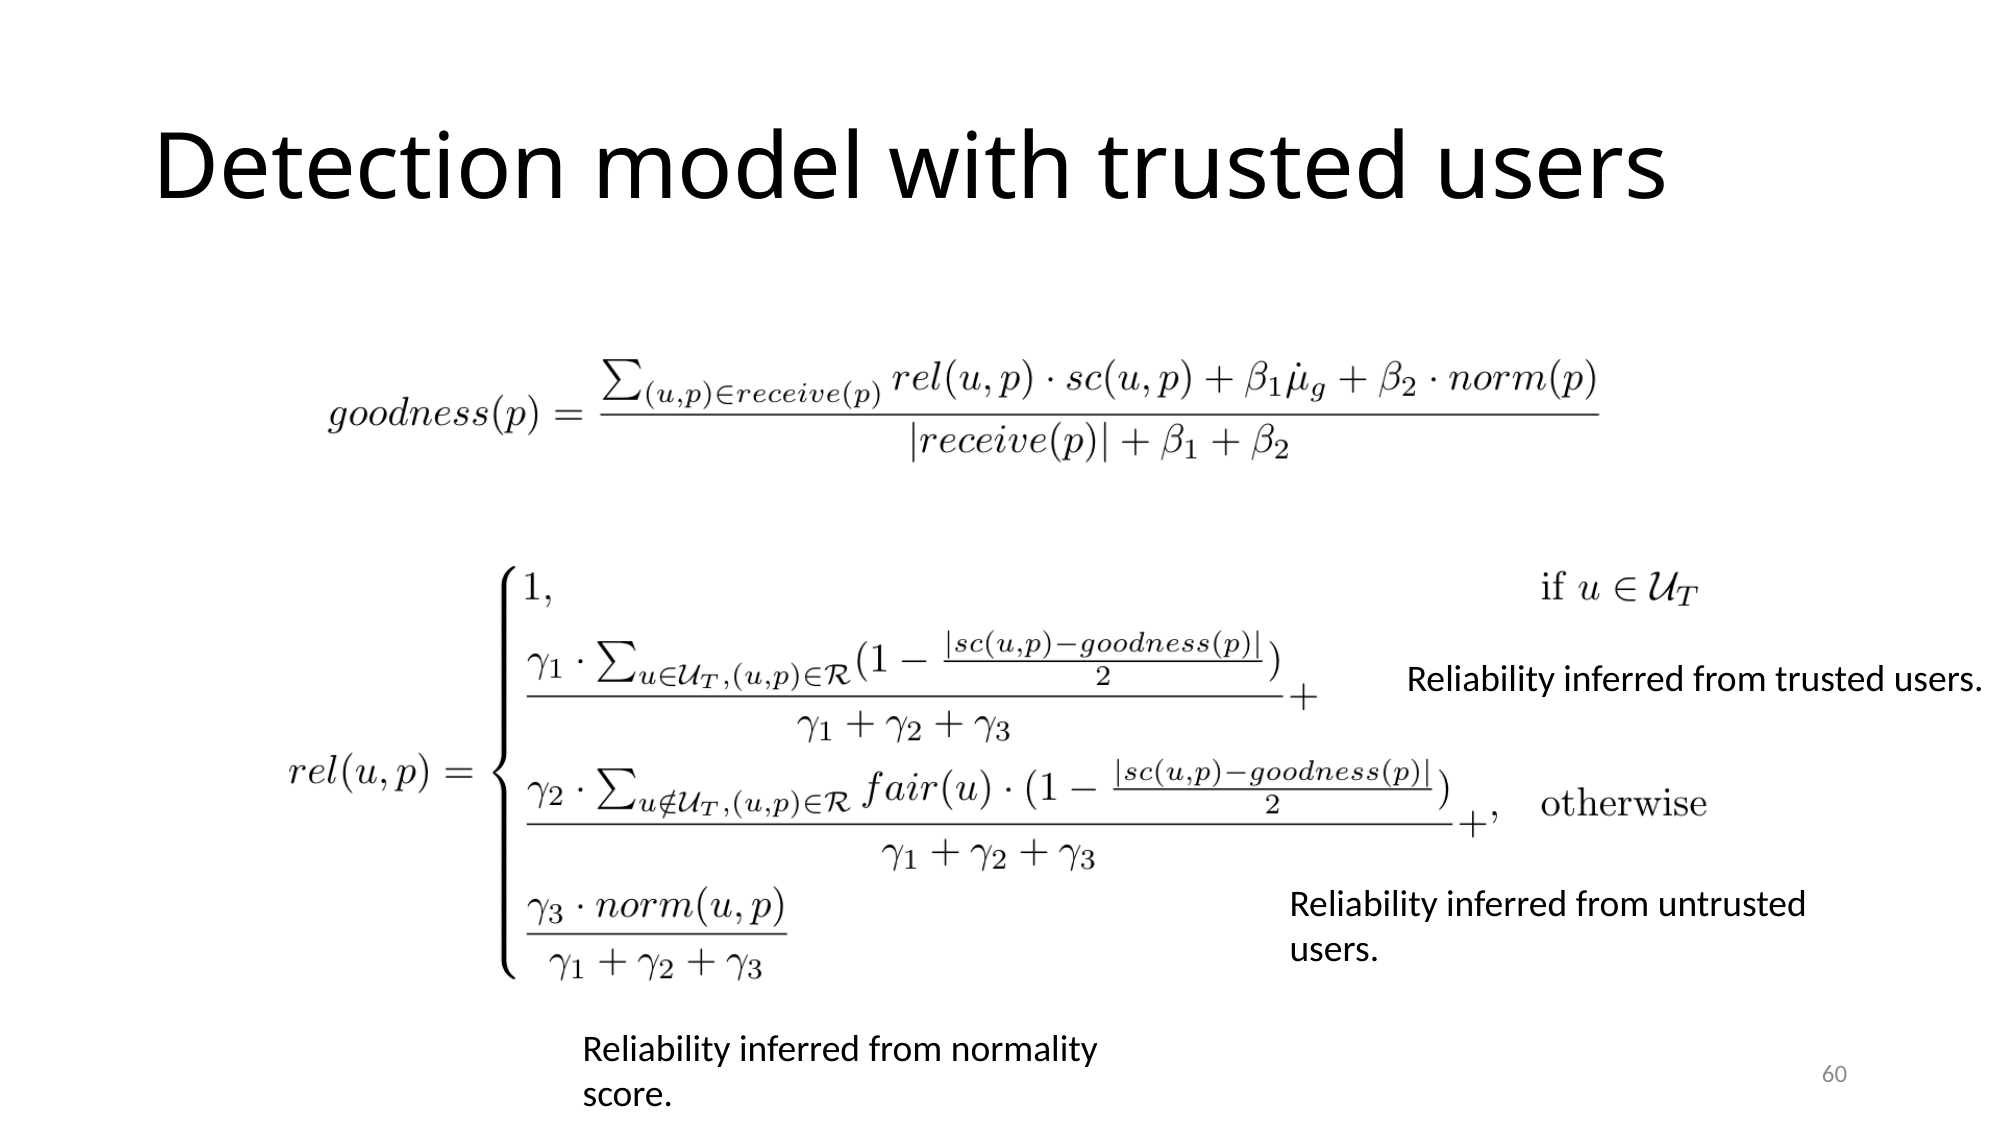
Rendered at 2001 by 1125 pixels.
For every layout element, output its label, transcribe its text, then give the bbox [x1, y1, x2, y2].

text_box Reliability inferred from untrusted users. [1768, 871, 1885, 977]
picture [232, 518, 1768, 1019]
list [285, 330, 1638, 495]
title Detection model with trusted users [137, 59, 1863, 278]
text_box Reliability inferred from trusted users. [1768, 646, 2000, 707]
slide_number 60 [1412, 1042, 1863, 1103]
text_box Reliability inferred from normality score. [567, 1019, 1178, 1122]
